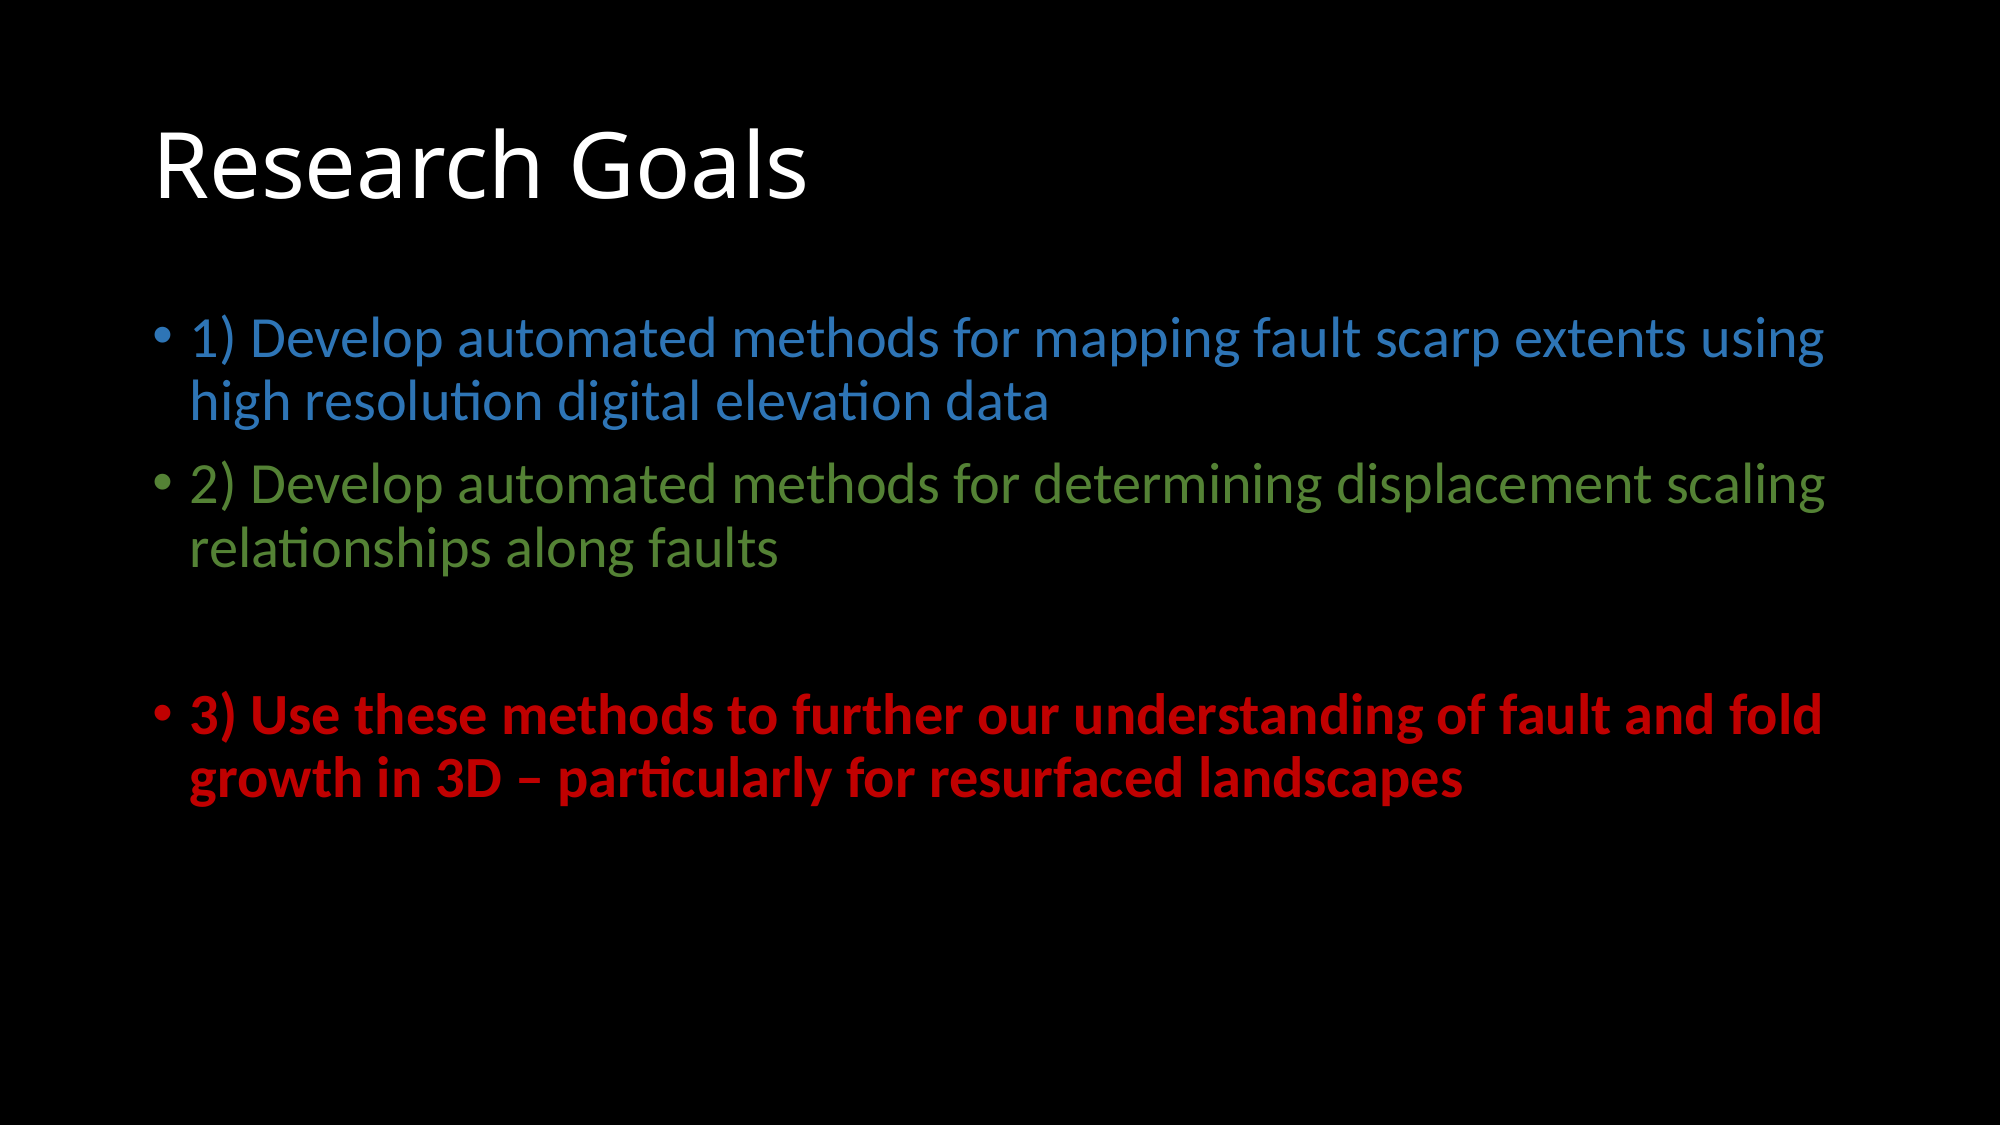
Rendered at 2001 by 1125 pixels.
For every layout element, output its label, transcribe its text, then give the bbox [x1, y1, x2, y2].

title Research Goals [137, 59, 1863, 278]
list 1) Develop automated methods for mapping fault scarp extents using high resolution digital elevation data 2) Develop automated methods for determining displacement scaling relationships along faults 3) Use these methods to further our understanding of fault and fold growth in 3D – particularly for resurfaced landscapes [137, 299, 1863, 1014]
